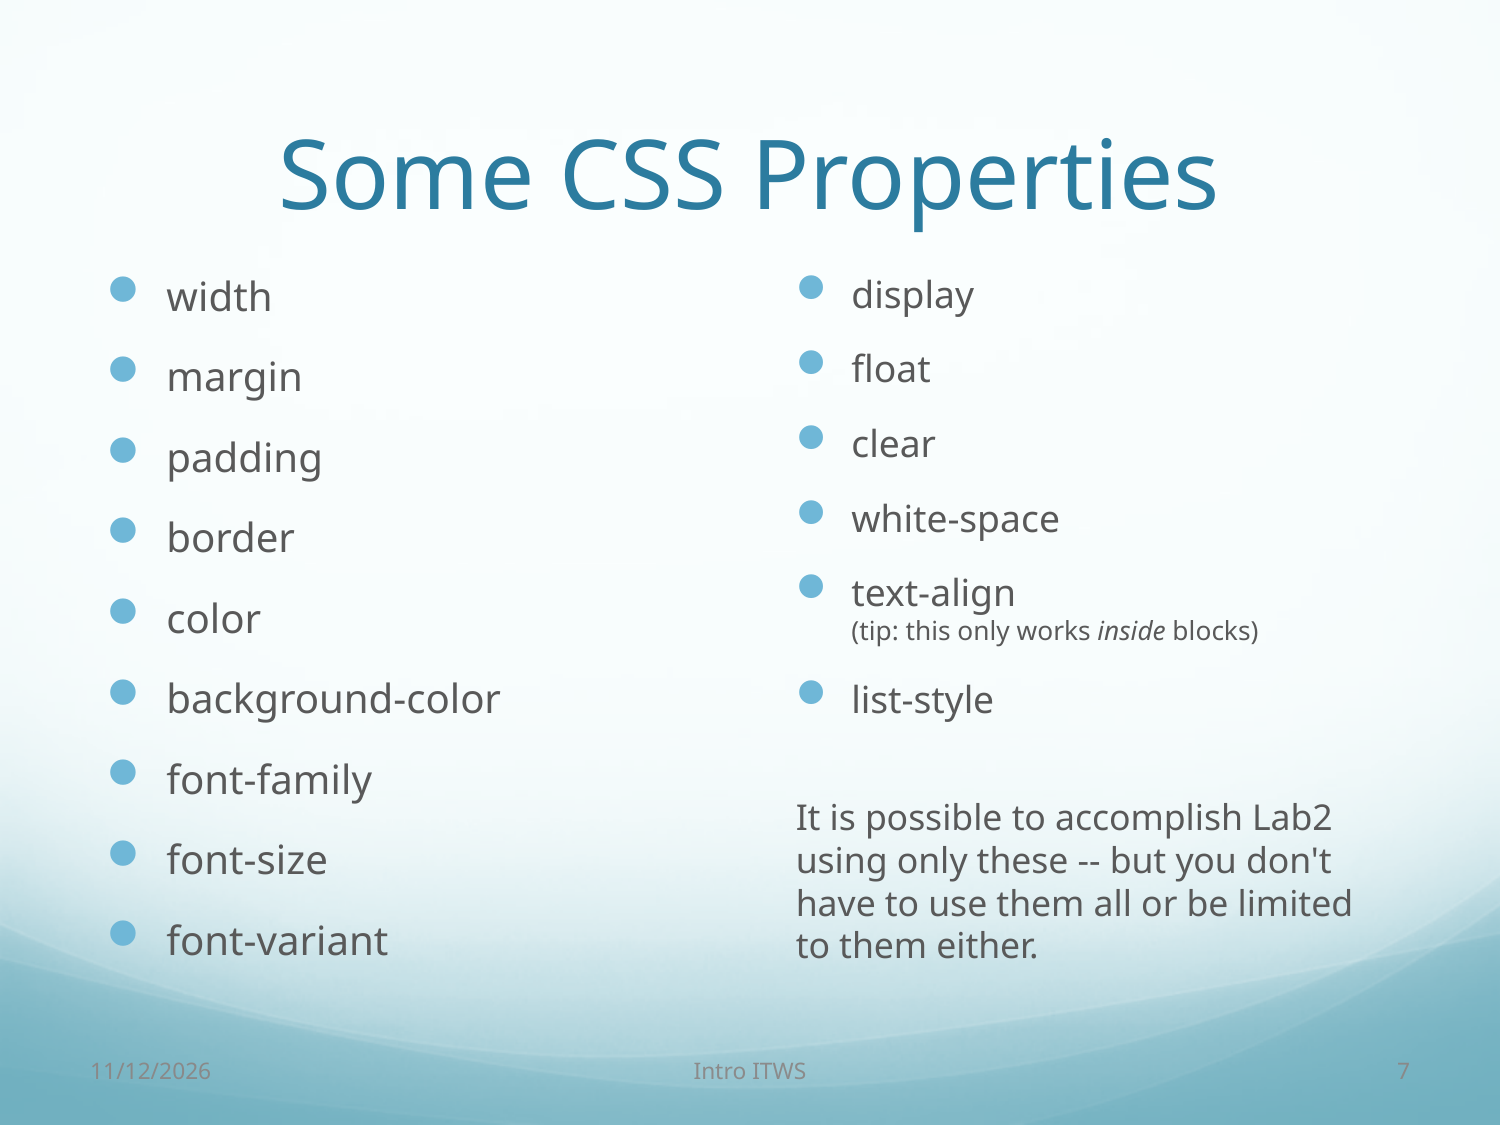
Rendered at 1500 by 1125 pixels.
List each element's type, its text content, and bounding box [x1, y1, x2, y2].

title Some CSS Properties [90, 17, 1410, 237]
footer Intro ITWS [512, 1042, 988, 1103]
slide_number 7 [1075, 1042, 1426, 1103]
list display float clear white-space text-align (tip: this only works inside blocks) list-style It is possible to accomplish Lab2 using only these -- but you don't have to use them all or be limited to them either. [779, 262, 1410, 975]
list width margin padding border color background-color font-family font-size font-variant [90, 262, 721, 975]
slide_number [75, 1042, 425, 1103]
